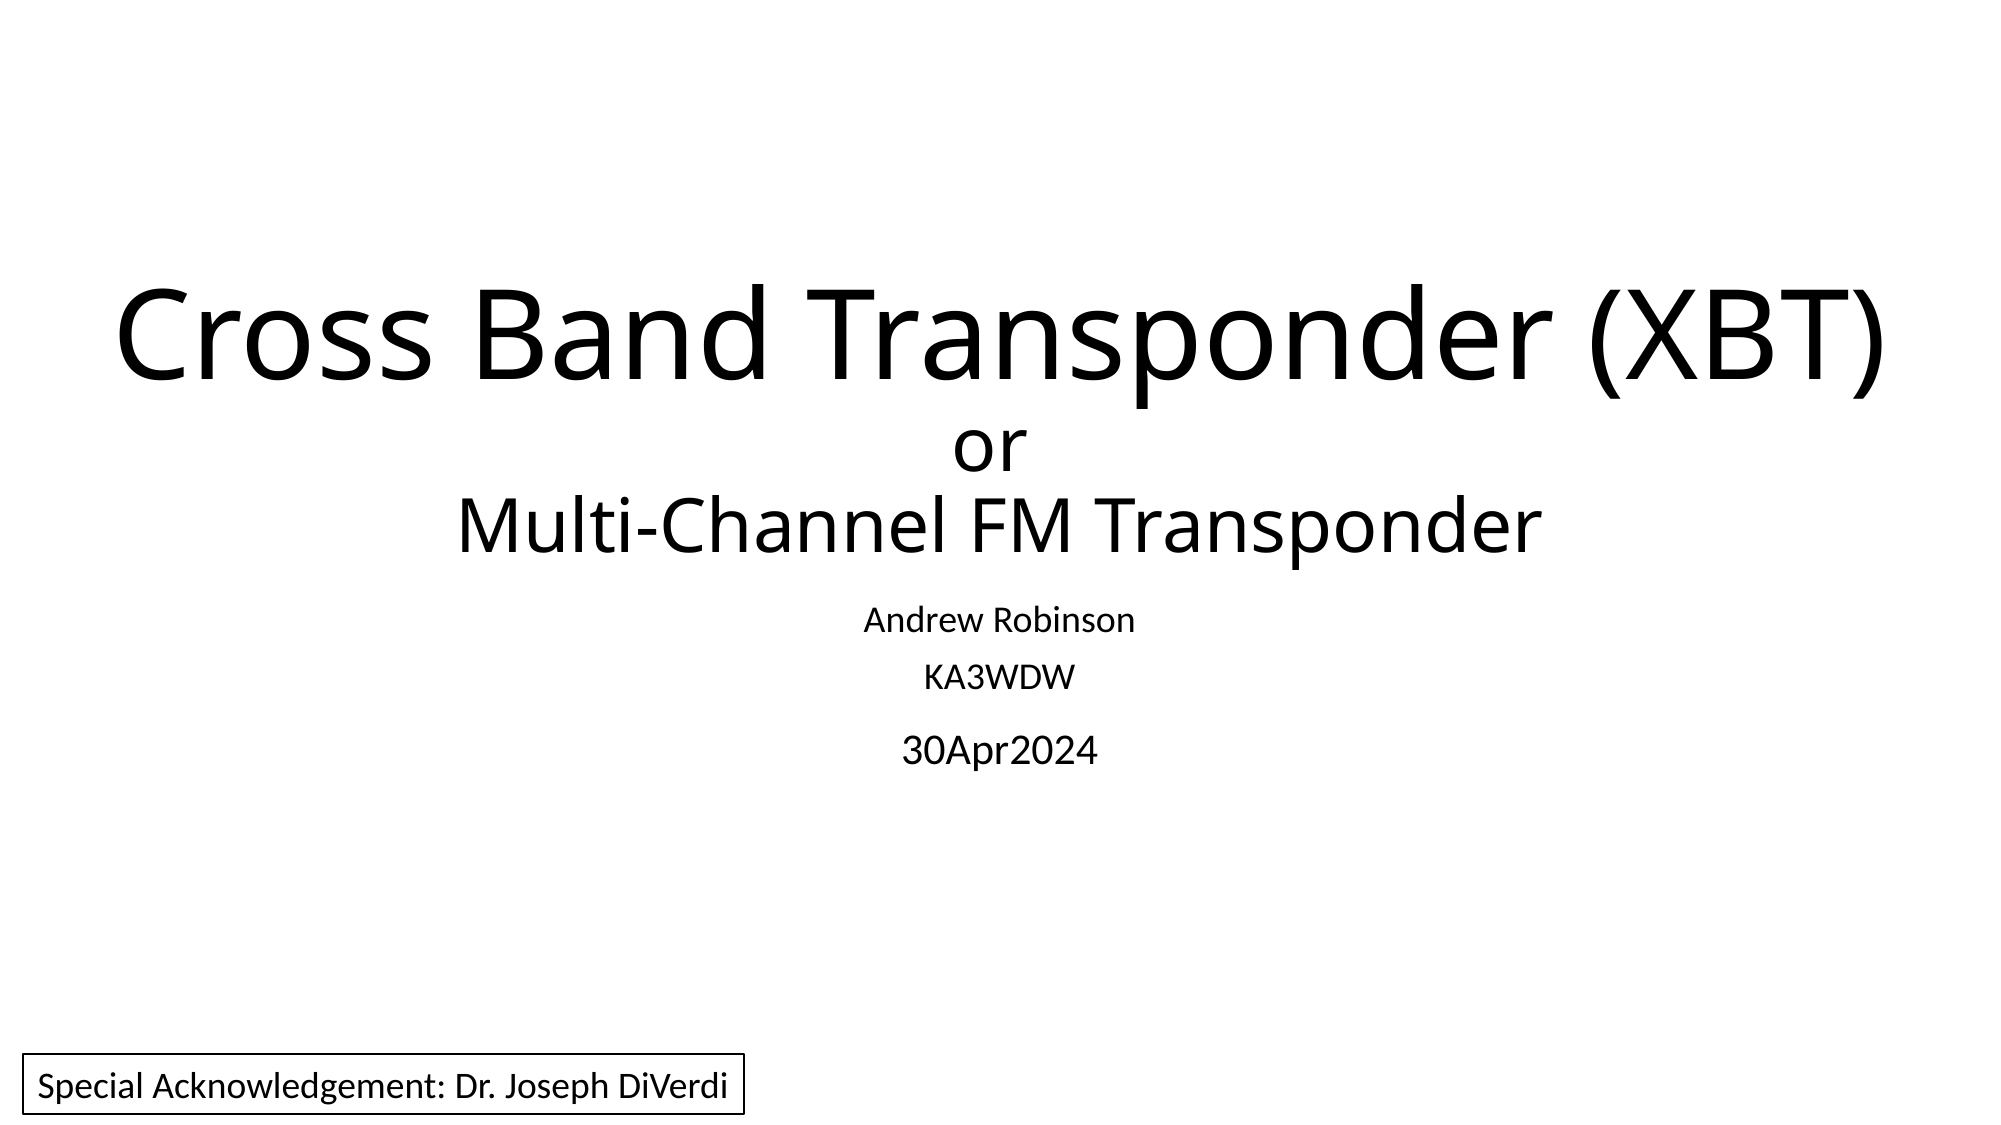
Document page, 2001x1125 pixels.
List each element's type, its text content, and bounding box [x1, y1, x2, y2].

text_box 30Apr2024 [249, 718, 1750, 782]
title Cross Band Transponder (XBT) or Multi-Channel FM Transponder [83, 184, 1917, 576]
text_box Special Acknowledgement: Dr. Joseph DiVerdi [22, 1054, 745, 1114]
subtitle Andrew Robinson KA3WDW [249, 592, 1750, 706]
